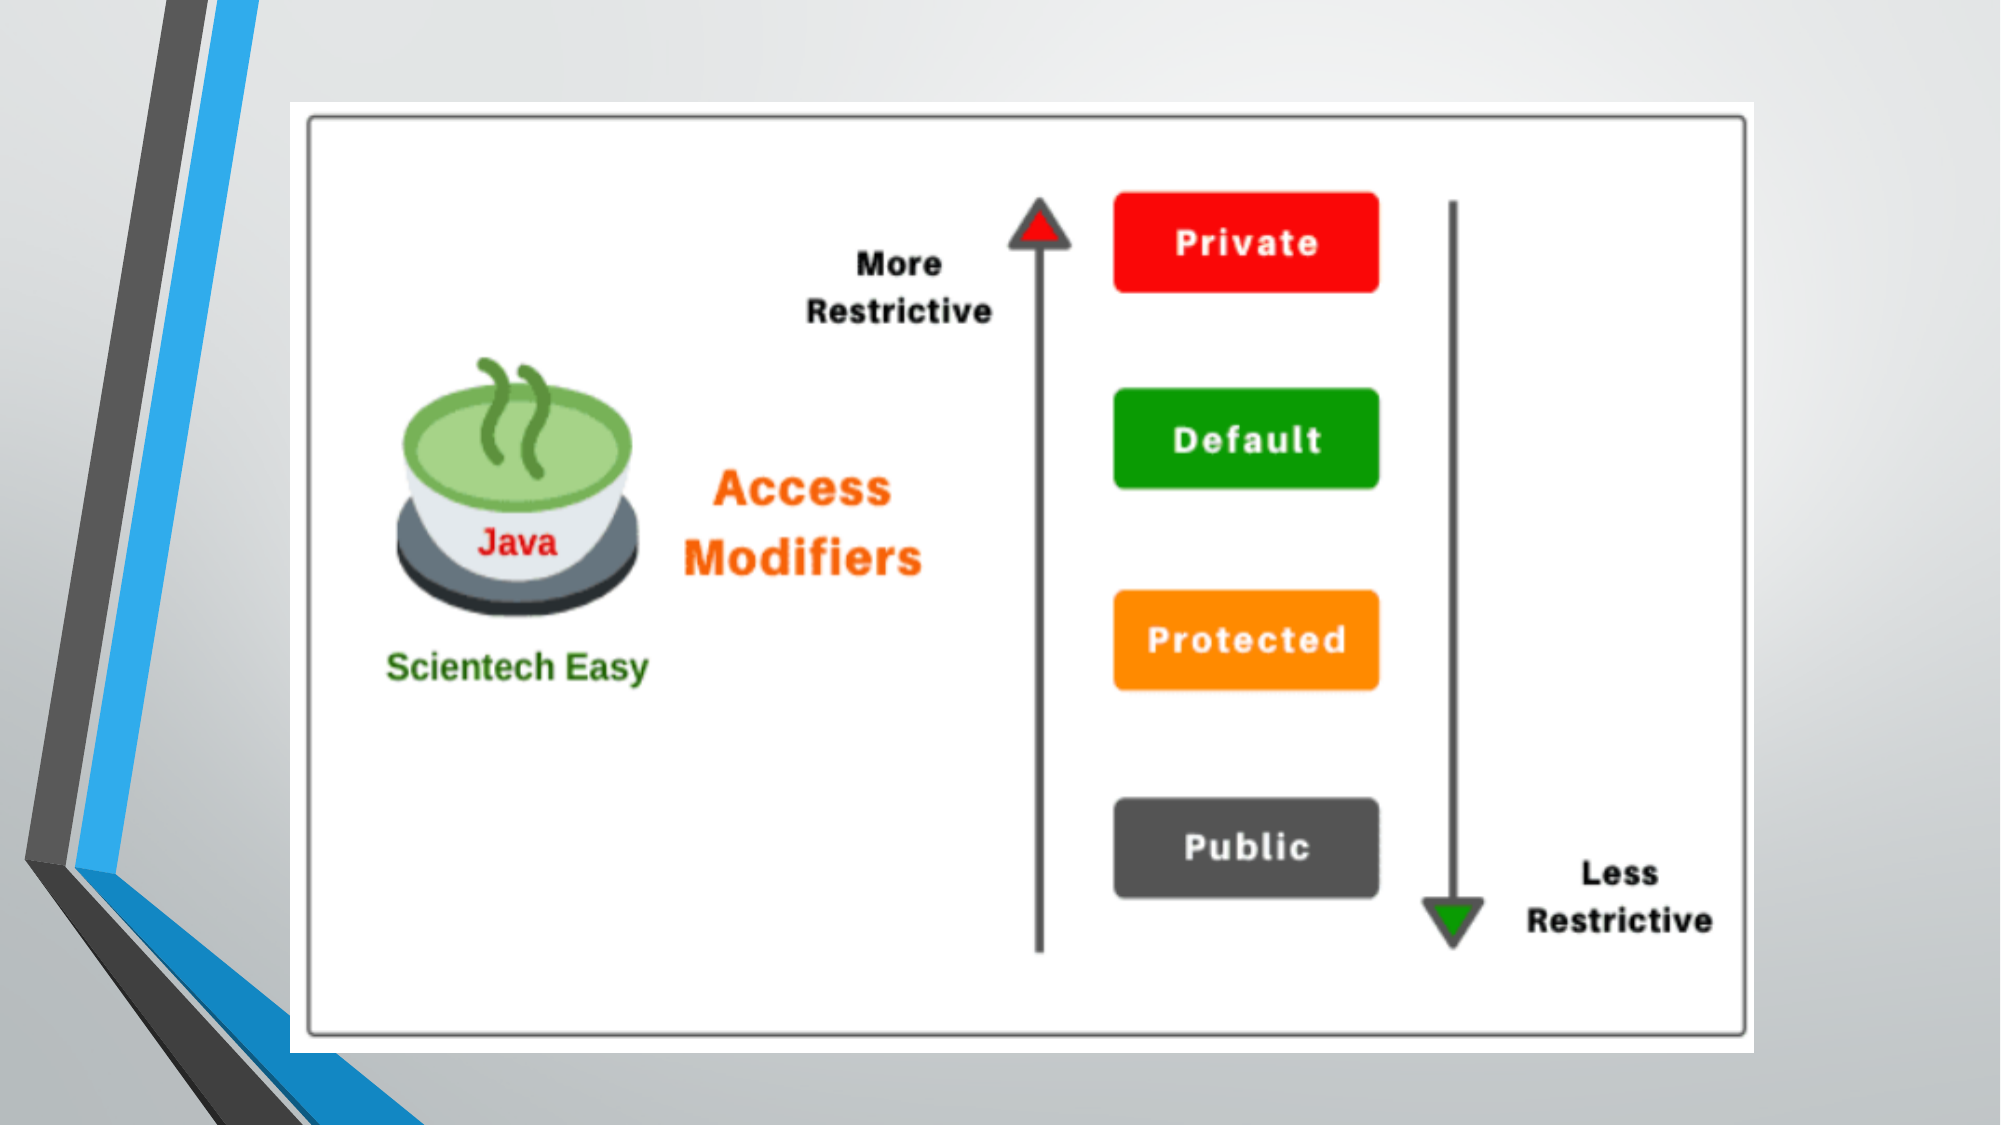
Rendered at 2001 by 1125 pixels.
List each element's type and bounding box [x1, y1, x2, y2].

picture [290, 102, 1755, 1054]
